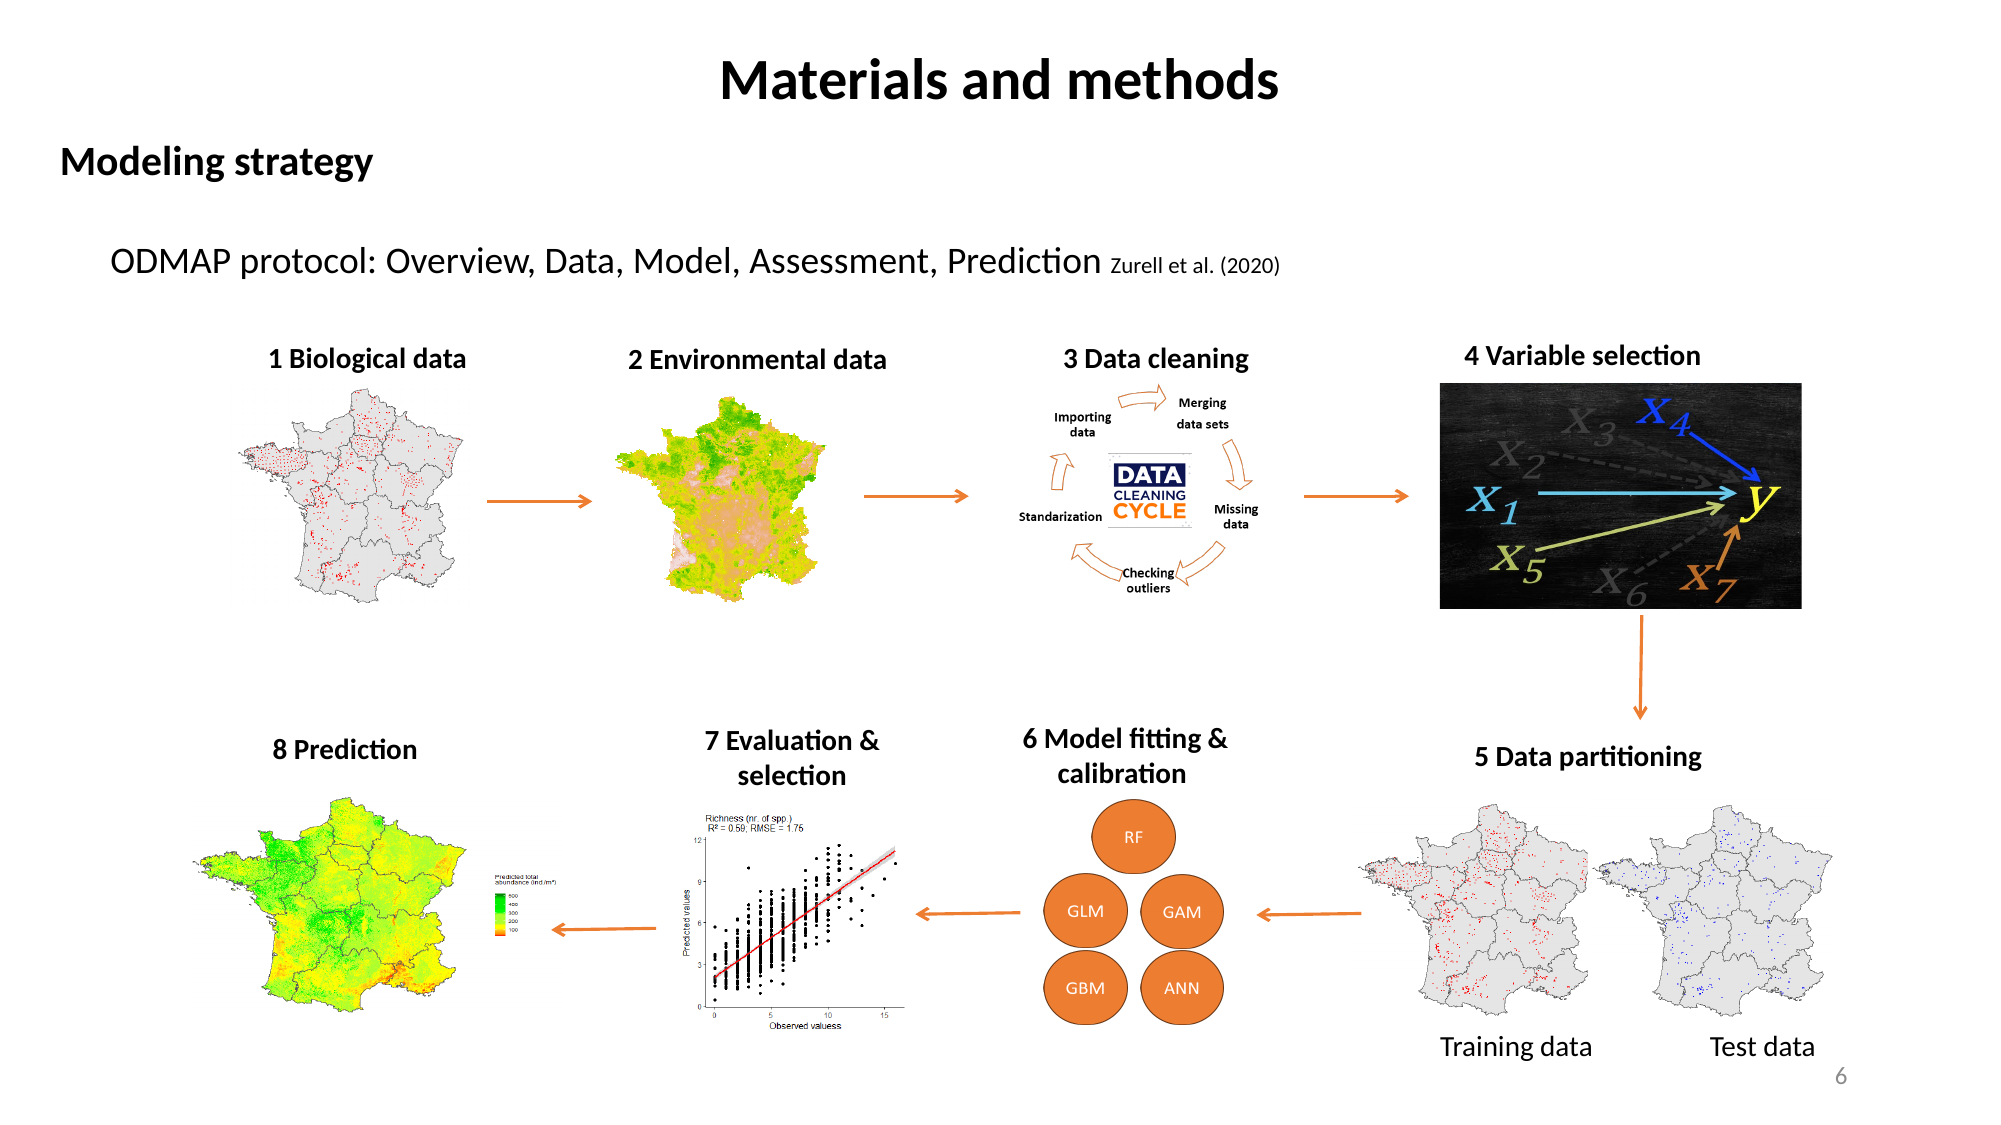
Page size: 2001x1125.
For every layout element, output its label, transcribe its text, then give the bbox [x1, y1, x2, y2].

text_box Materials and methods [0, 33, 2000, 119]
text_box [915, 732, 1264, 1025]
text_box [190, 729, 657, 1019]
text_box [1439, 335, 1802, 721]
slide_number 6 [1412, 1044, 1863, 1105]
text_box ODMAP protocol: Overview, Data, Model, Assessment, Prediction Zurell et al. (2020) [95, 228, 1592, 289]
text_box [595, 335, 969, 609]
text_box Modeling strategy [45, 126, 692, 192]
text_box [1256, 733, 1850, 1070]
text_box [228, 335, 593, 609]
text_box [654, 734, 931, 1035]
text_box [1004, 335, 1409, 609]
